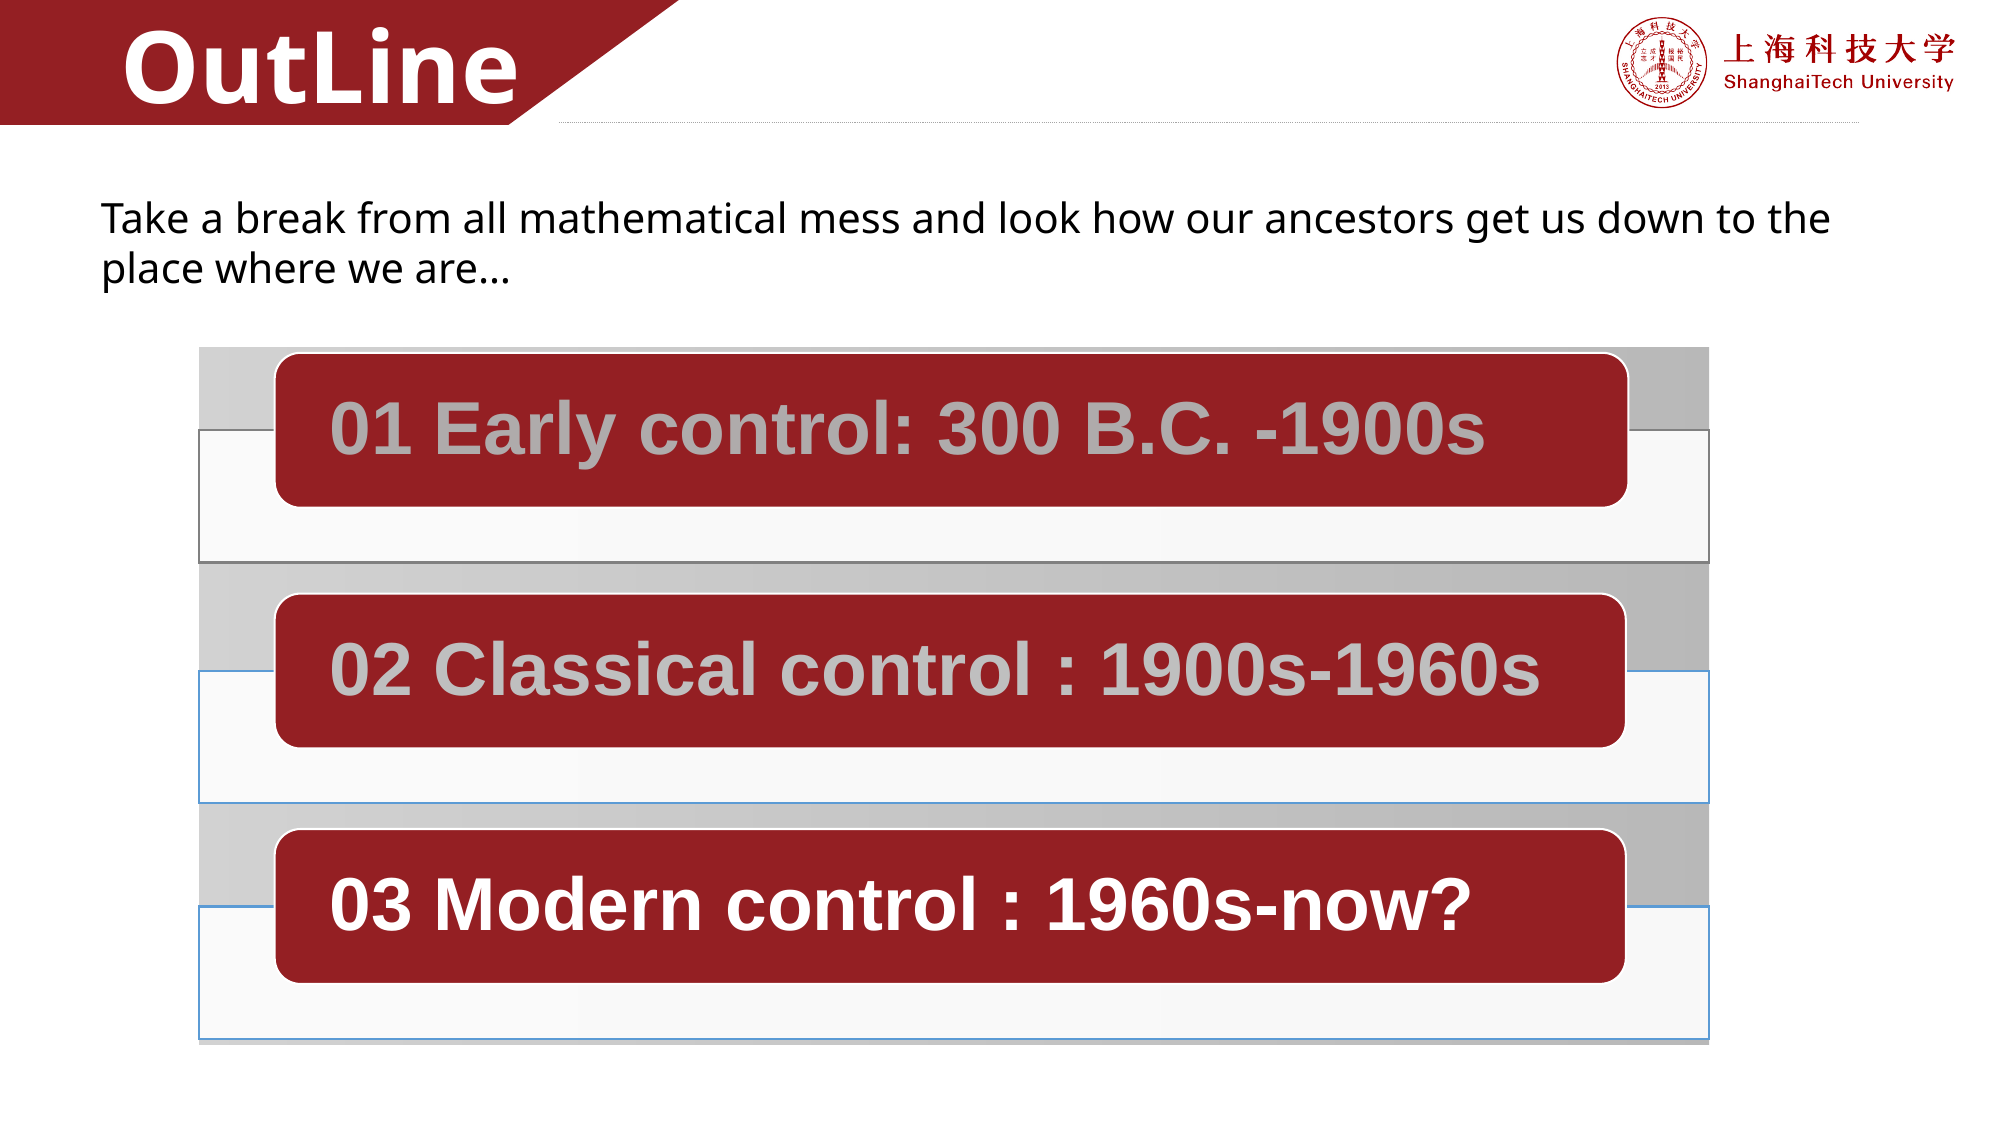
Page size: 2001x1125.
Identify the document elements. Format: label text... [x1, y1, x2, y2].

title OutLine [55, 8, 586, 133]
text_box Take a break from all mathematical mess and look how our ancestors get us down to the place where we are… [85, 184, 1893, 300]
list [199, 347, 1710, 1045]
picture [1608, 8, 1965, 118]
